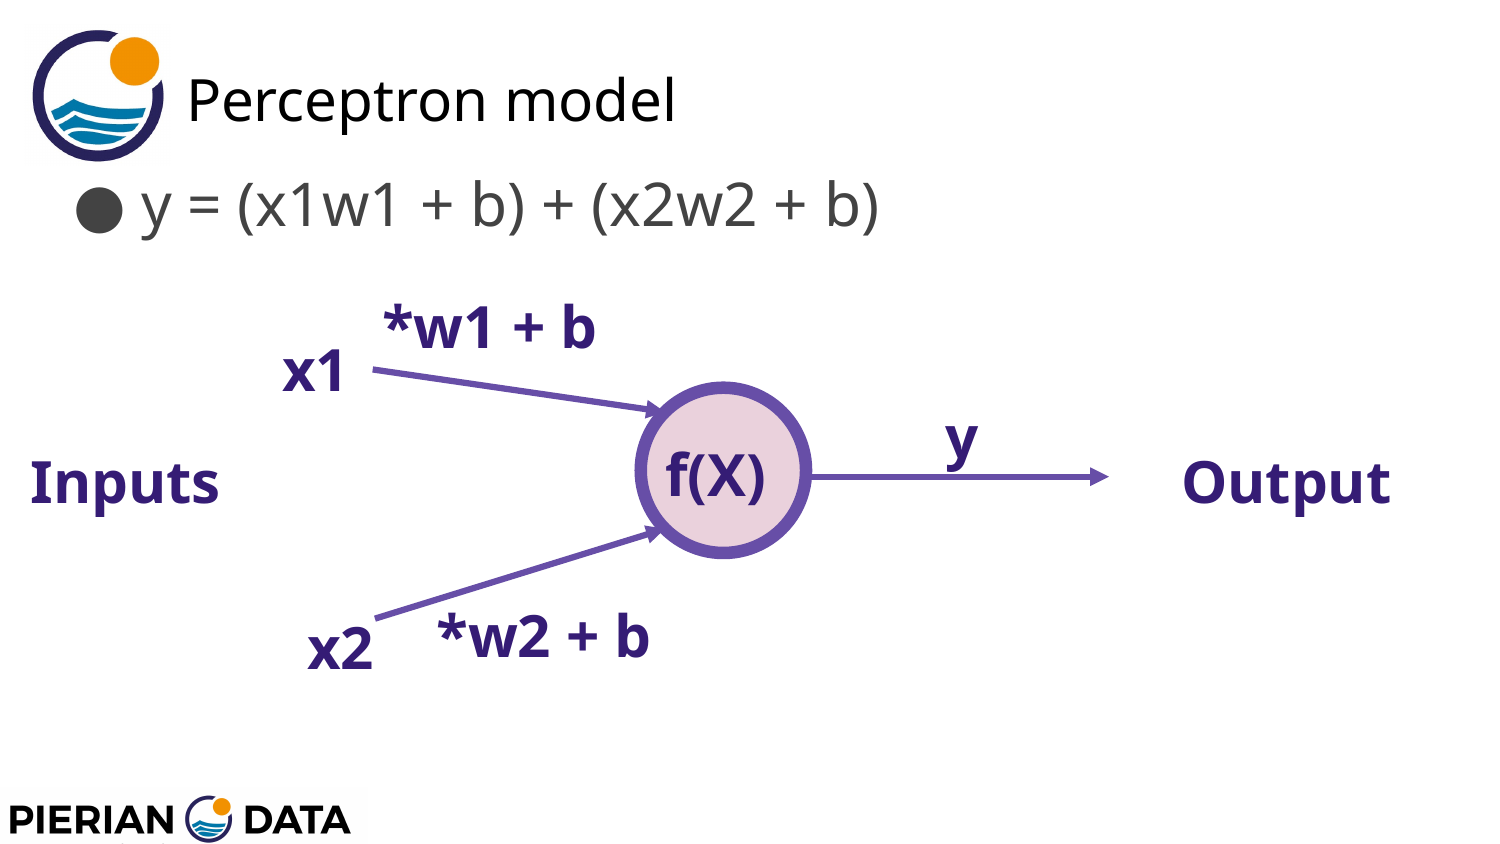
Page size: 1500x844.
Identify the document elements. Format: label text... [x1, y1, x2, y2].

title x2 [292, 596, 439, 691]
title Output [1166, 429, 1500, 524]
title *w2 + b [421, 583, 714, 678]
text_box [797, 432, 807, 508]
title *w1 + b [367, 275, 660, 370]
title f(X) [650, 423, 797, 518]
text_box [372, 369, 666, 413]
list y = (x1w1 + b) + (x2w2 + b) [51, 151, 1476, 712]
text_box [374, 528, 666, 619]
text_box [655, 518, 791, 553]
picture [24, 24, 172, 167]
picture [0, 787, 368, 844]
title y [930, 384, 1077, 476]
title Inputs [15, 429, 366, 524]
text_box [655, 387, 792, 423]
title x1 [267, 318, 369, 412]
text_box [640, 432, 650, 509]
title Perceptron model [176, 48, 1449, 143]
